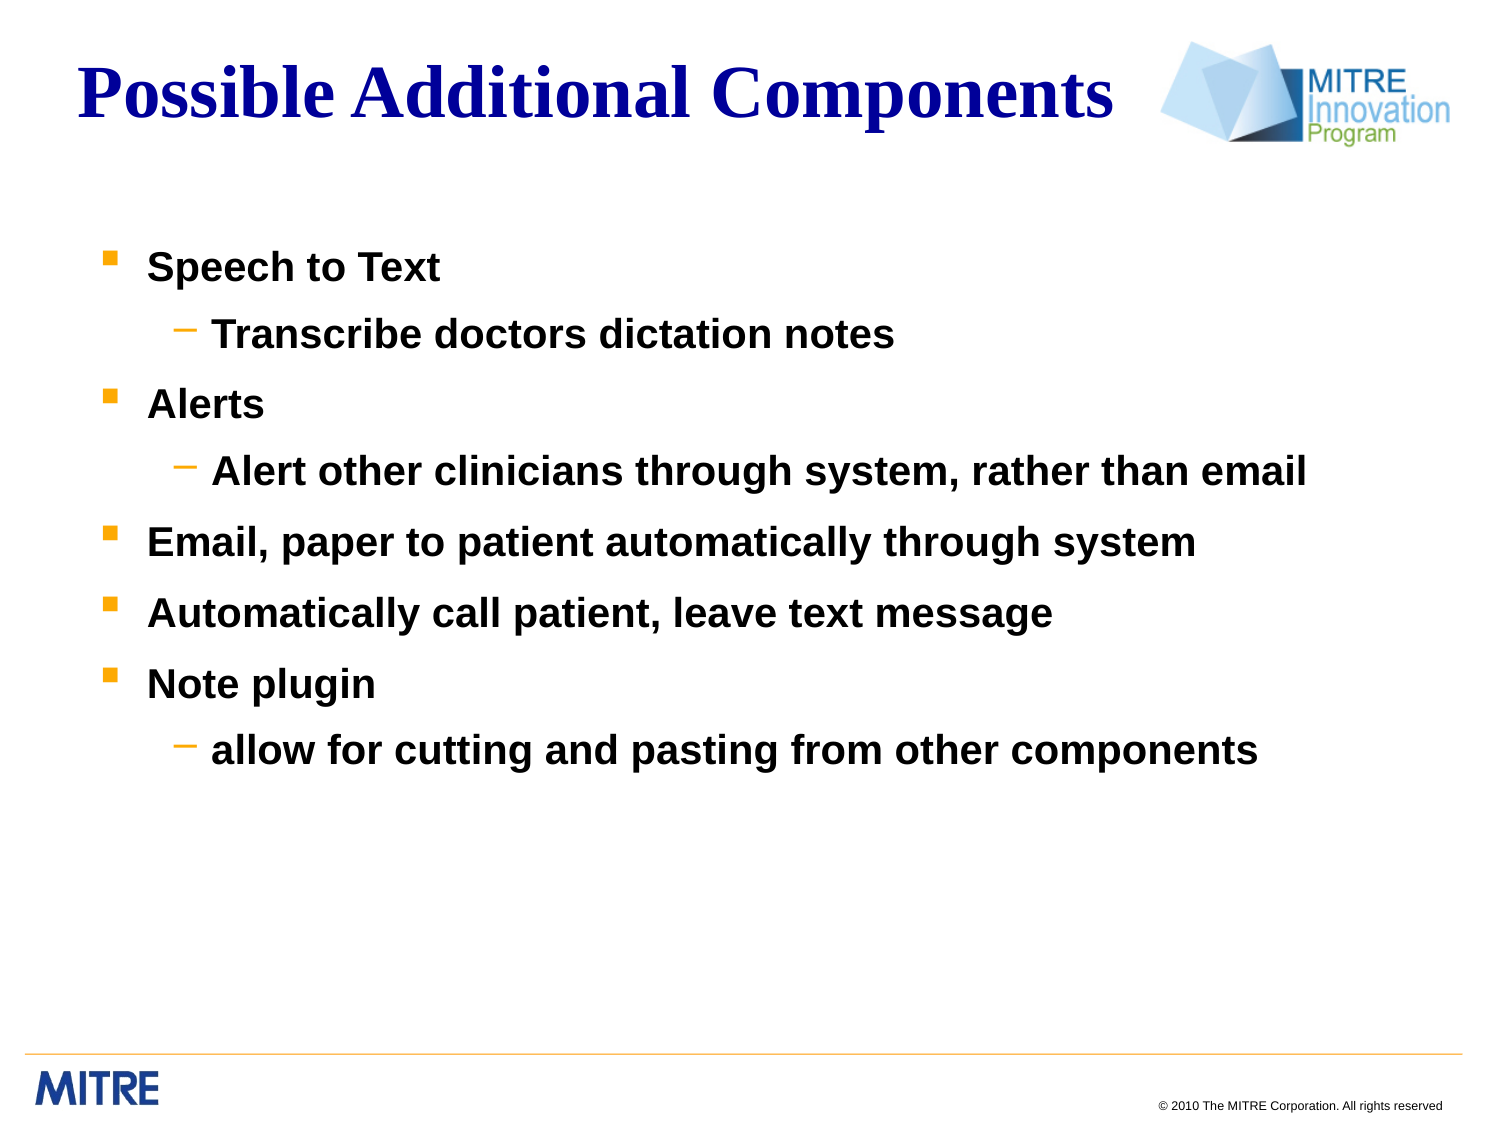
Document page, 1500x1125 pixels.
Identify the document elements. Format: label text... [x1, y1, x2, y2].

list Speech to Text Transcribe doctors dictation notes Alerts Alert other clinicians through system, rather than email Email, paper to patient automatically through system Automatically call patient, leave text message Note plugin allow for cutting and pasting from other components [83, 227, 1418, 1018]
picture [1160, 41, 1450, 150]
picture [30, 1068, 163, 1111]
title Possible Additional Components [62, 62, 1413, 151]
